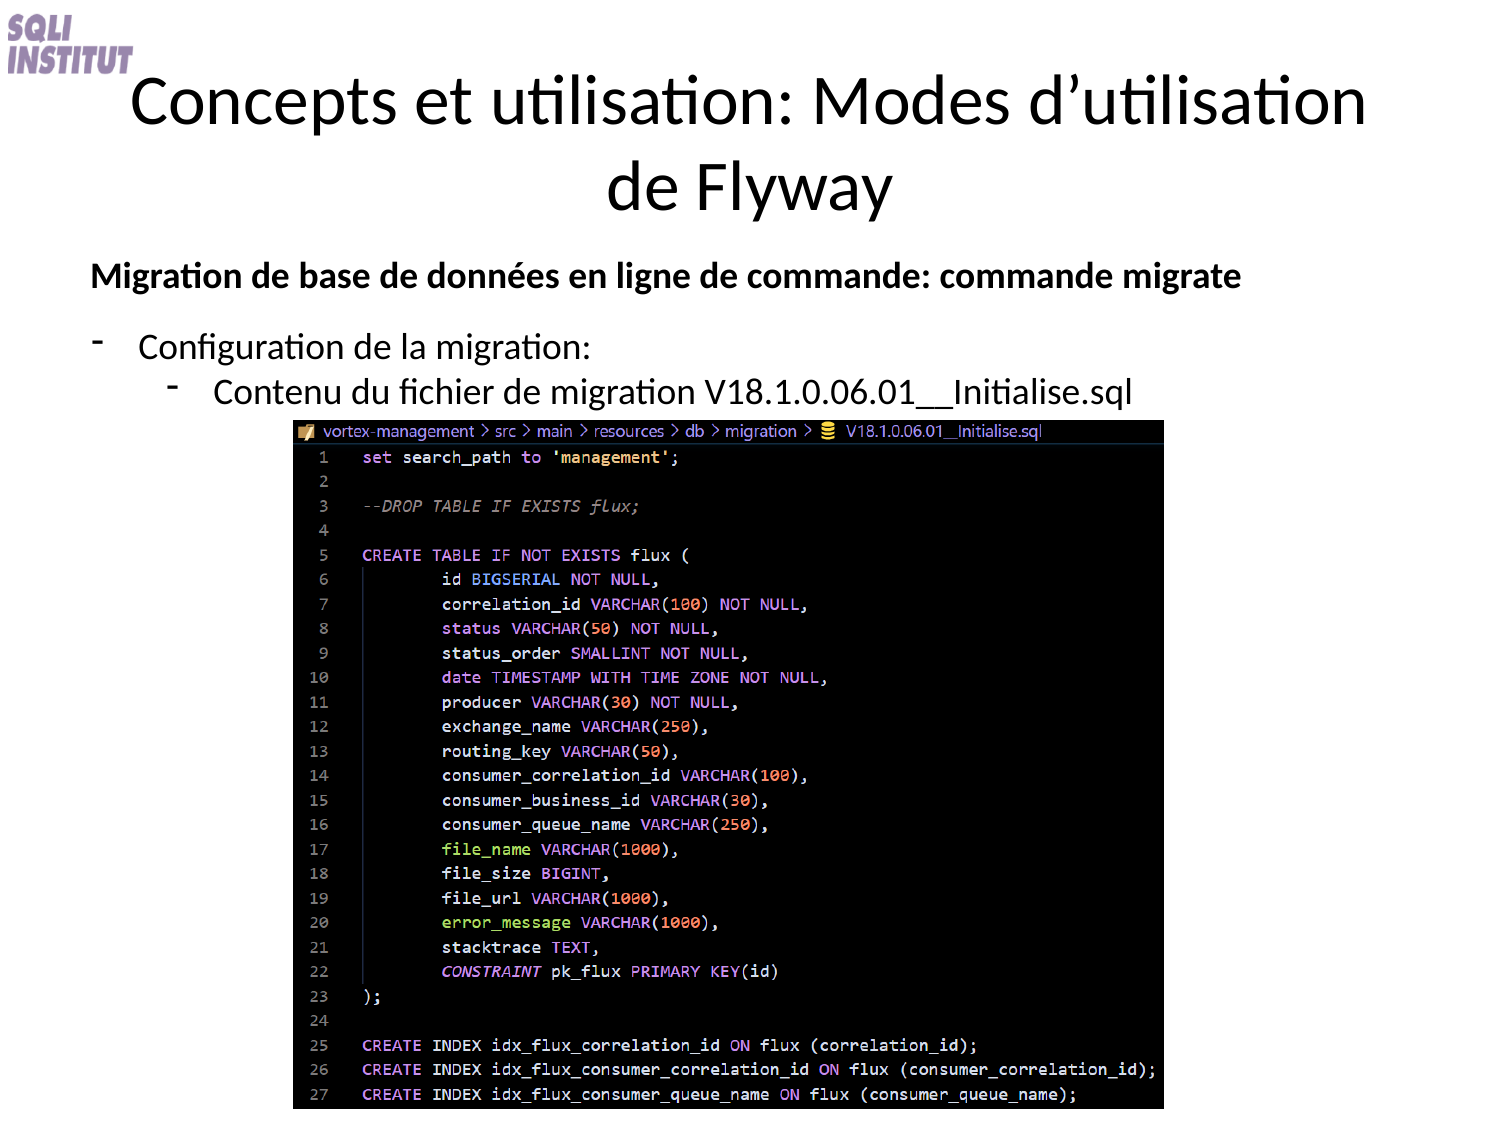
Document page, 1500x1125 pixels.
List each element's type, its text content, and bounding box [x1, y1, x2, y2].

picture [293, 420, 1164, 1110]
text_box [1048, 205, 1079, 311]
title Concepts et utilisation: Modes d’utilisation de Flyway [75, 45, 1425, 233]
text_box Migration de base de données en ligne de commande: commande migrate [75, 243, 1048, 304]
text_box Migration de base de données en ligne de commande: commande migrate [1079, 243, 1434, 304]
text_box Configuration de la migration: Contenu du fichier de migration V18.1.0.06.01__Initialise.sql [76, 314, 1436, 420]
title Concepts et utilisation: Modes d’utilisation de Flyway [8, 9, 134, 76]
